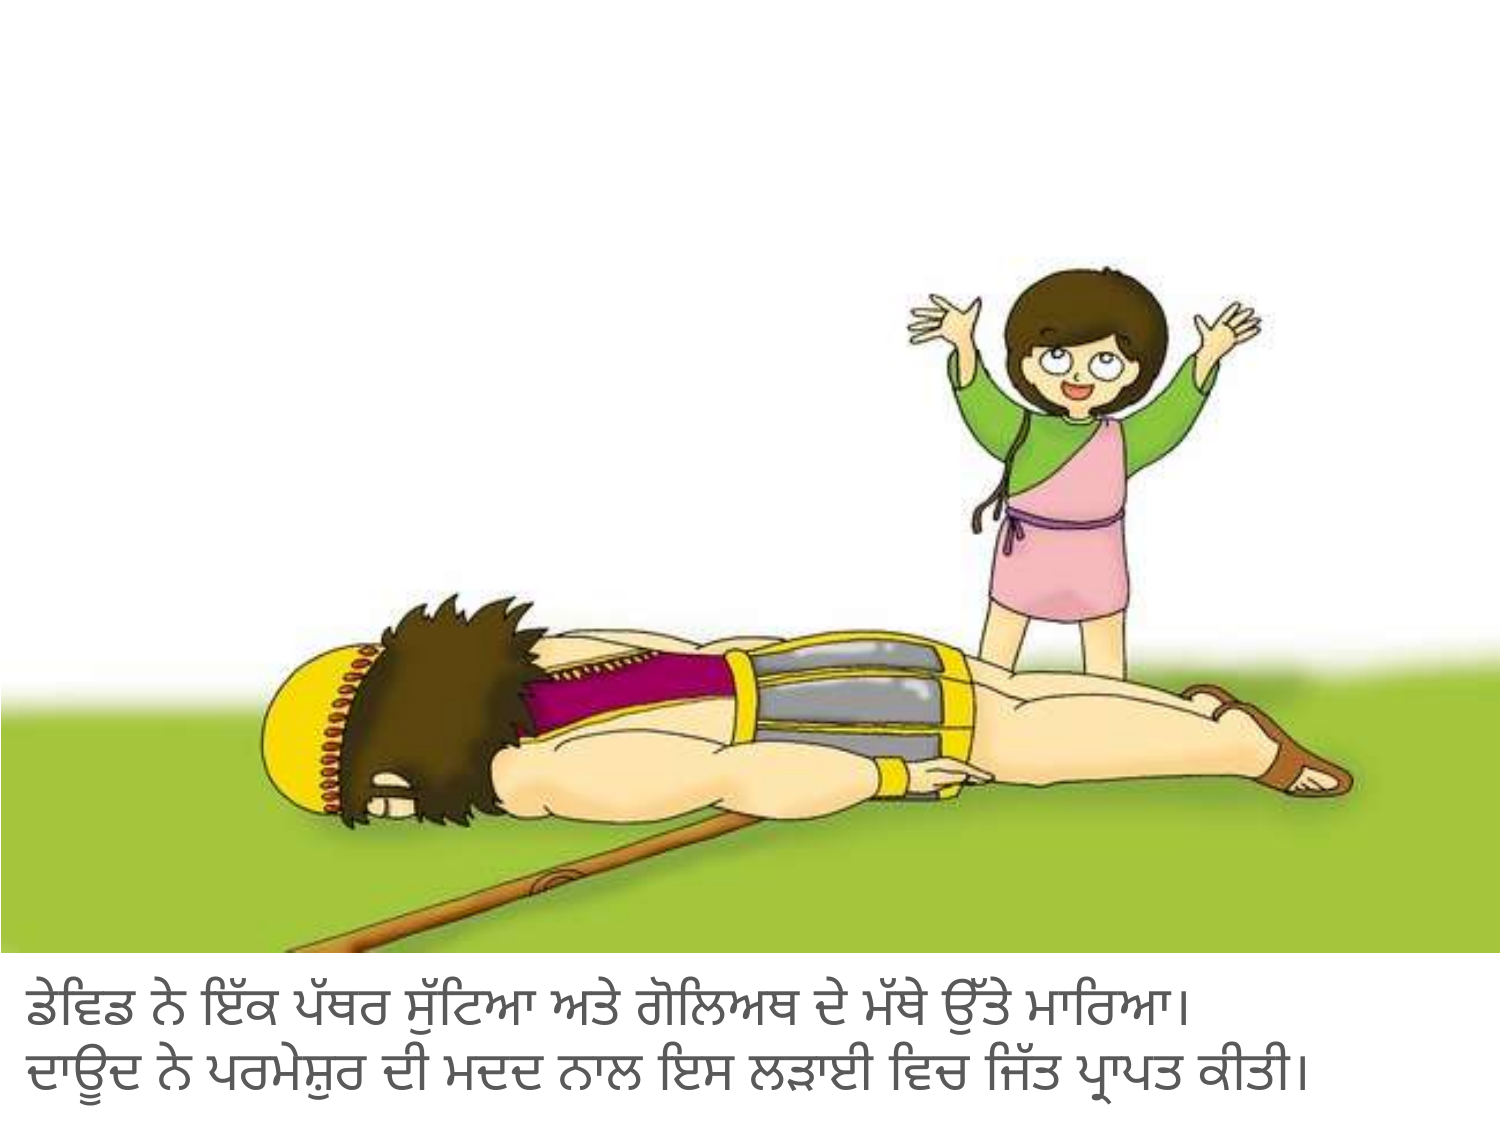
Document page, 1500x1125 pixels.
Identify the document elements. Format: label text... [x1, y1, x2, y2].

picture [1, 0, 1500, 953]
text_box ਡੇਵਿਡ ਨੇ ਇੱਕ ਪੱਥਰ ਸੁੱਟਿਆ ਅਤੇ ਗੋਲਿਅਥ ਦੇ ਮੱਥੇ ਉੱਤੇ ਮਾਰਿਆ। ਦਾਊਦ ਨੇ ਪਰਮੇਸ਼ੁਰ ਦੀ ਮਦਦ ਨਾਲ ਇਸ ਲੜਾਈ ਵਿਚ ਜਿੱਤ ਪ੍ਰਾਪਤ ਕੀਤੀ। [11, 964, 1498, 1109]
